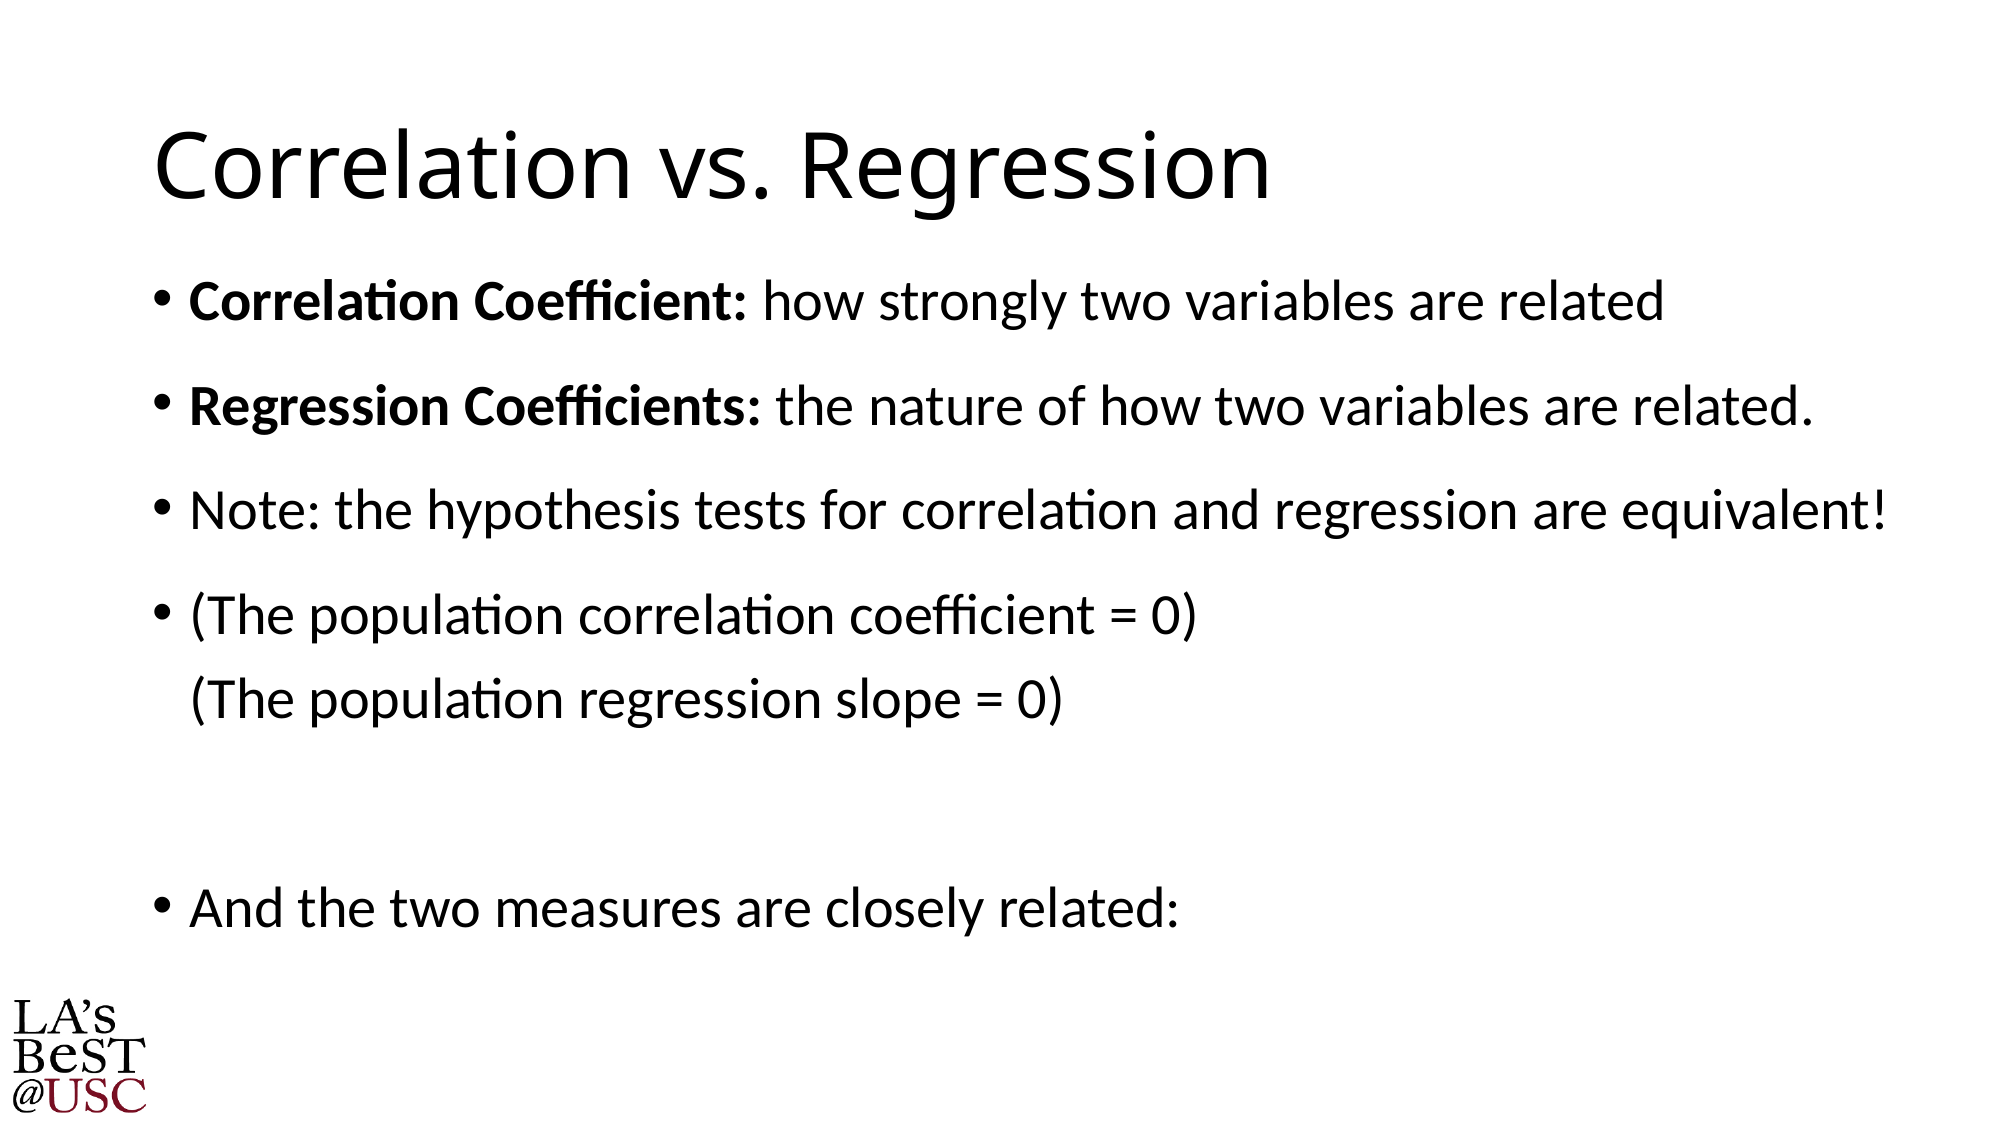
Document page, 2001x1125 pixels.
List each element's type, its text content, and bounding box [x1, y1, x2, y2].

title Correlation vs. Regression [137, 59, 1863, 278]
picture [9, 993, 152, 1118]
